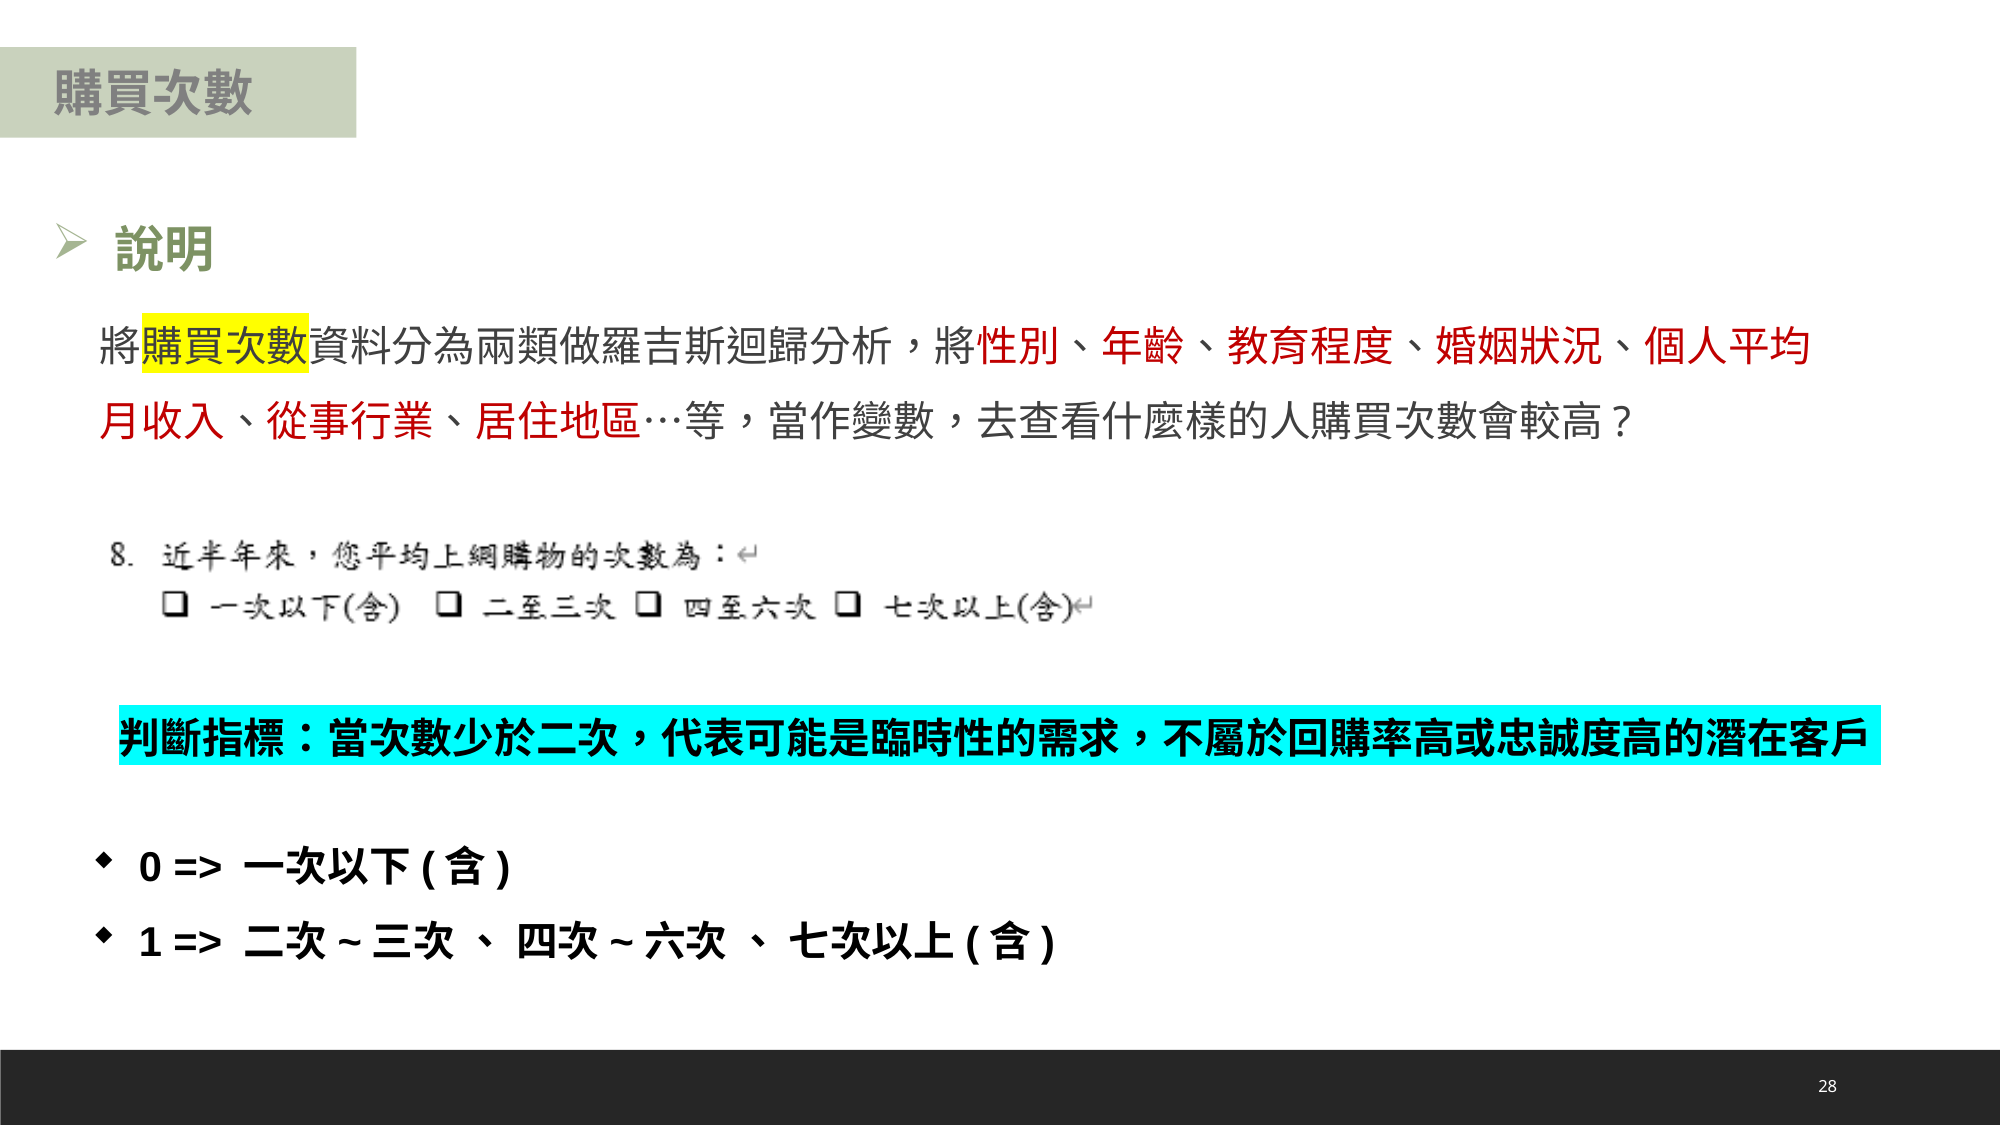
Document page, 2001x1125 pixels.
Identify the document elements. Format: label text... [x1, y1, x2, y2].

slide_number 28 [1803, 1057, 1932, 1118]
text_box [0, 46, 357, 139]
picture [95, 530, 1121, 644]
text_box 說明 將購買次數資料分為兩類做羅吉斯迴歸分析，將性別、年齡、教育程度、婚姻狀況、個人平均月收入、從事行業、居住地區…等，當作變數，去查看什麼樣的人購買次數會較高? [37, 204, 1833, 482]
text_box 0 => 一次以下(含) 1 => 二次~三次 、 四次~六次 、 七次以上(含) [77, 807, 1082, 973]
text_box 判斷指標：當次數少於二次，代表可能是臨時性的需求，不屬於回購率高或忠誠度高的潛在客戶 [103, 704, 1897, 769]
